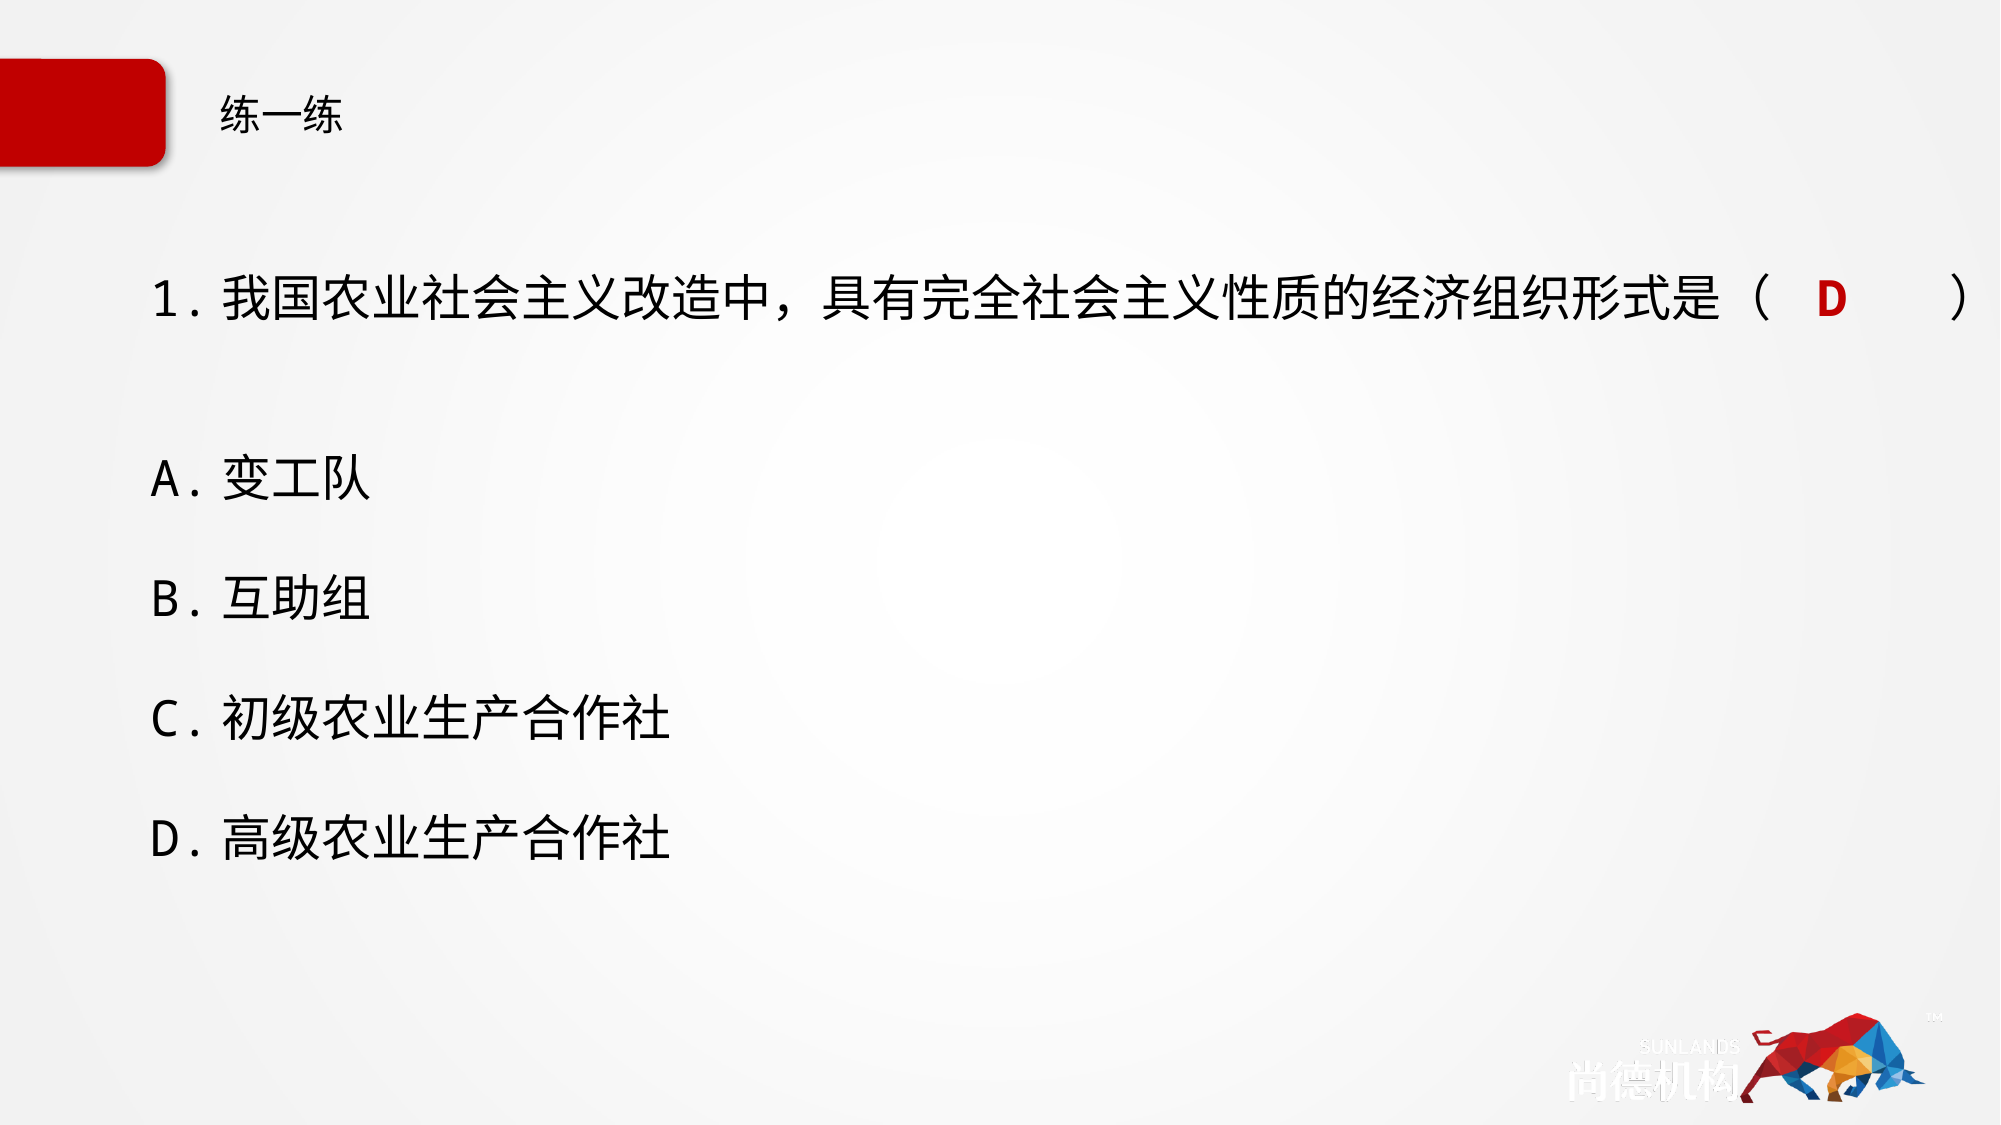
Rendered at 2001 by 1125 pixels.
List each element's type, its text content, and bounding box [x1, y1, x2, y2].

picture [0, 0, 2001, 1125]
title 练一练 [204, 72, 1877, 162]
text_box 1.我国农业社会主义改造中，具有完全社会主义性质的经济组织形式是（ D ） A.变工队 B.互助组 C.初级农业生产合作社 D.高级农业生产合作社 [135, 259, 2000, 874]
